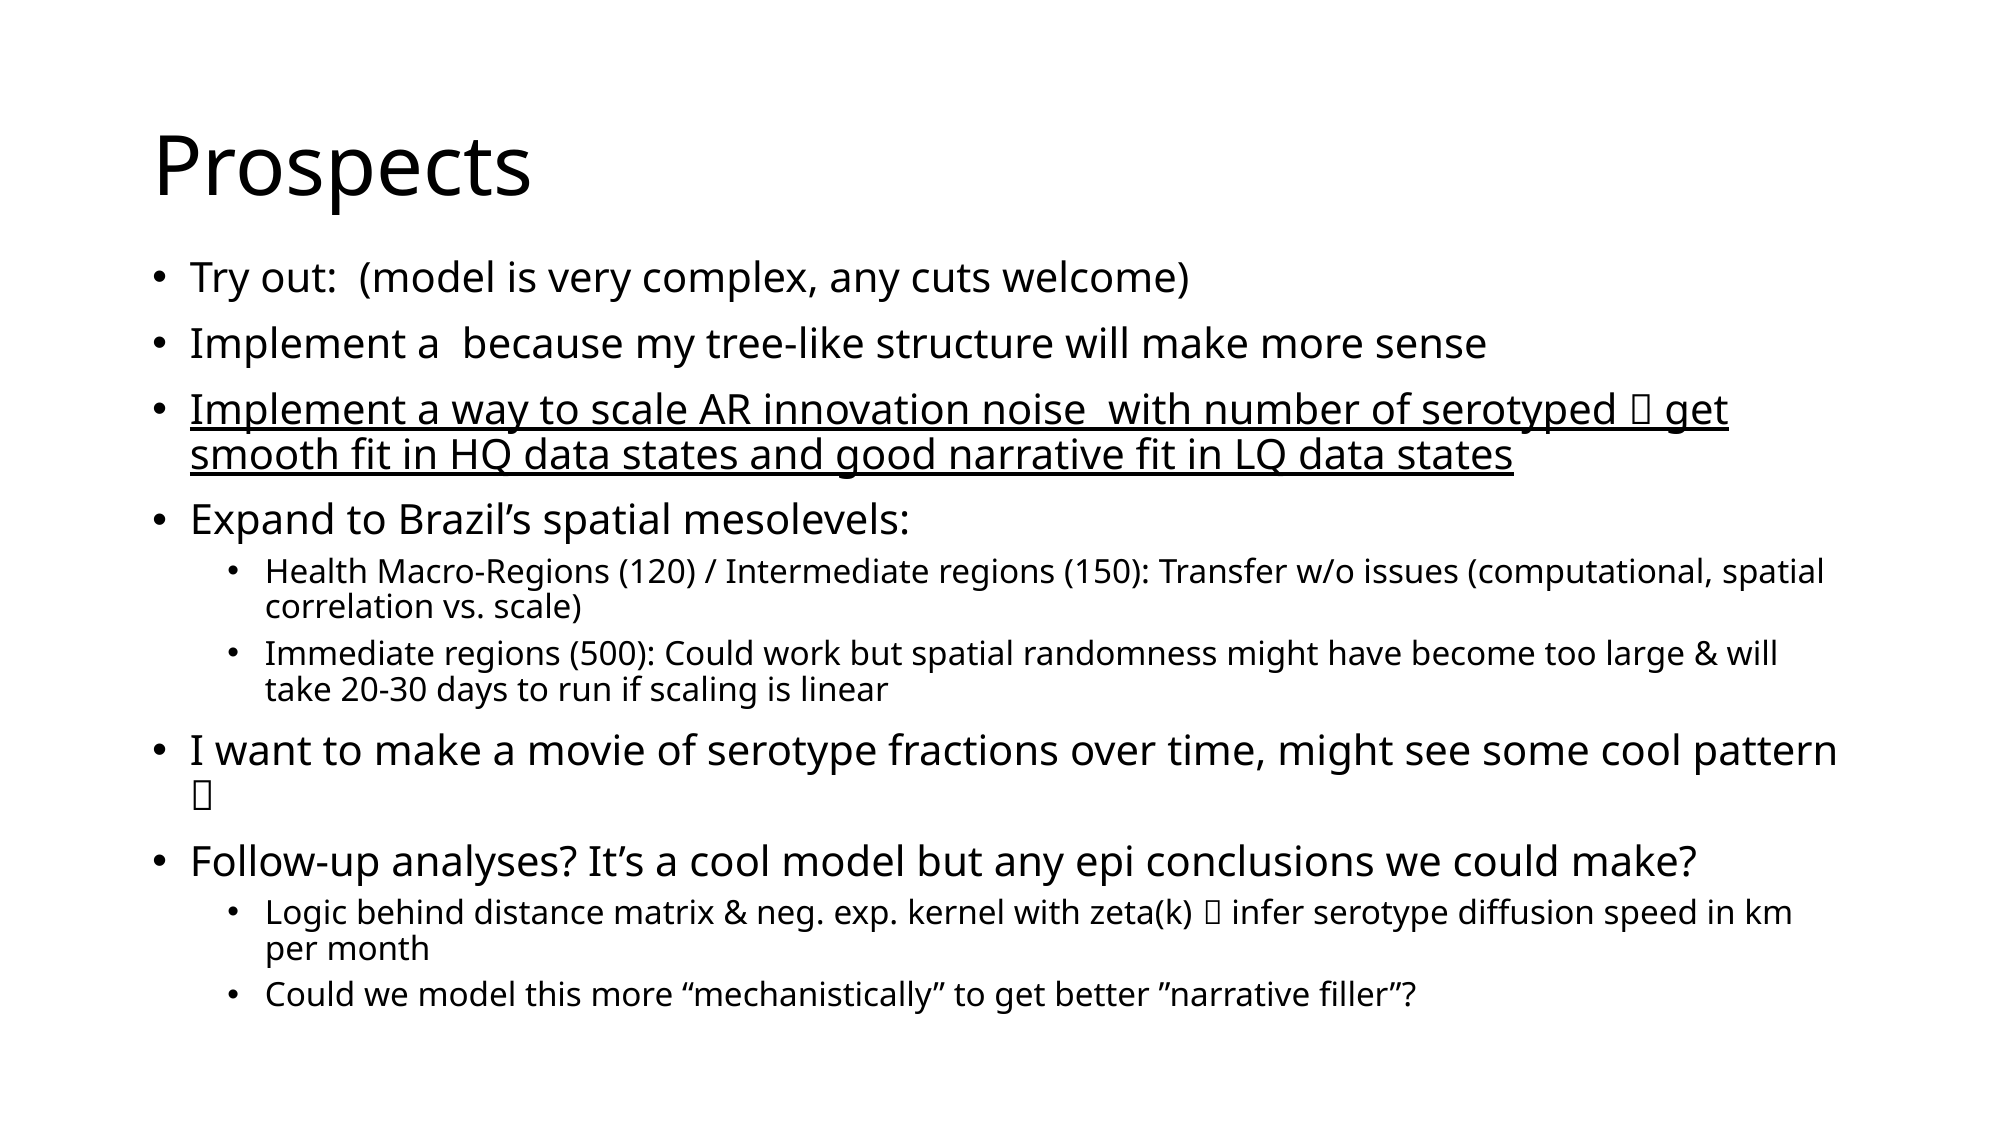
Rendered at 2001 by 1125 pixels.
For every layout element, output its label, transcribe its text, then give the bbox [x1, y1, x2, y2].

title Prospects [137, 59, 1863, 278]
